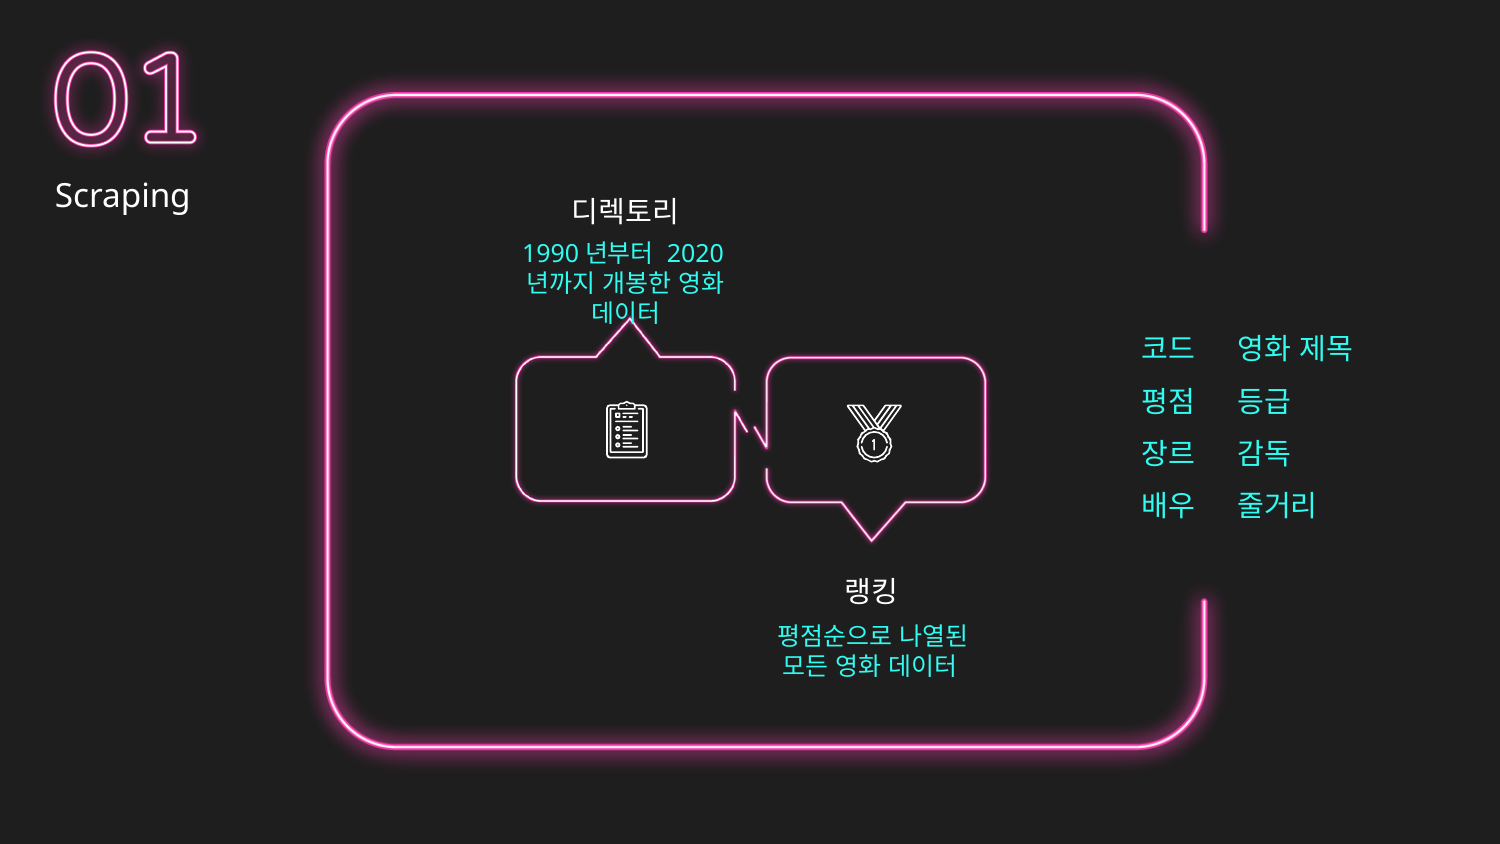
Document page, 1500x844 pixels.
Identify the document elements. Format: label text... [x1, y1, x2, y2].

picture [294, 63, 1238, 780]
subtitle 코드 영화 제목 평점 등급 장르 감독 배우 줄거리 [1242, 341, 1388, 495]
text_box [29, 35, 218, 160]
text_box Scraping [39, 159, 243, 230]
